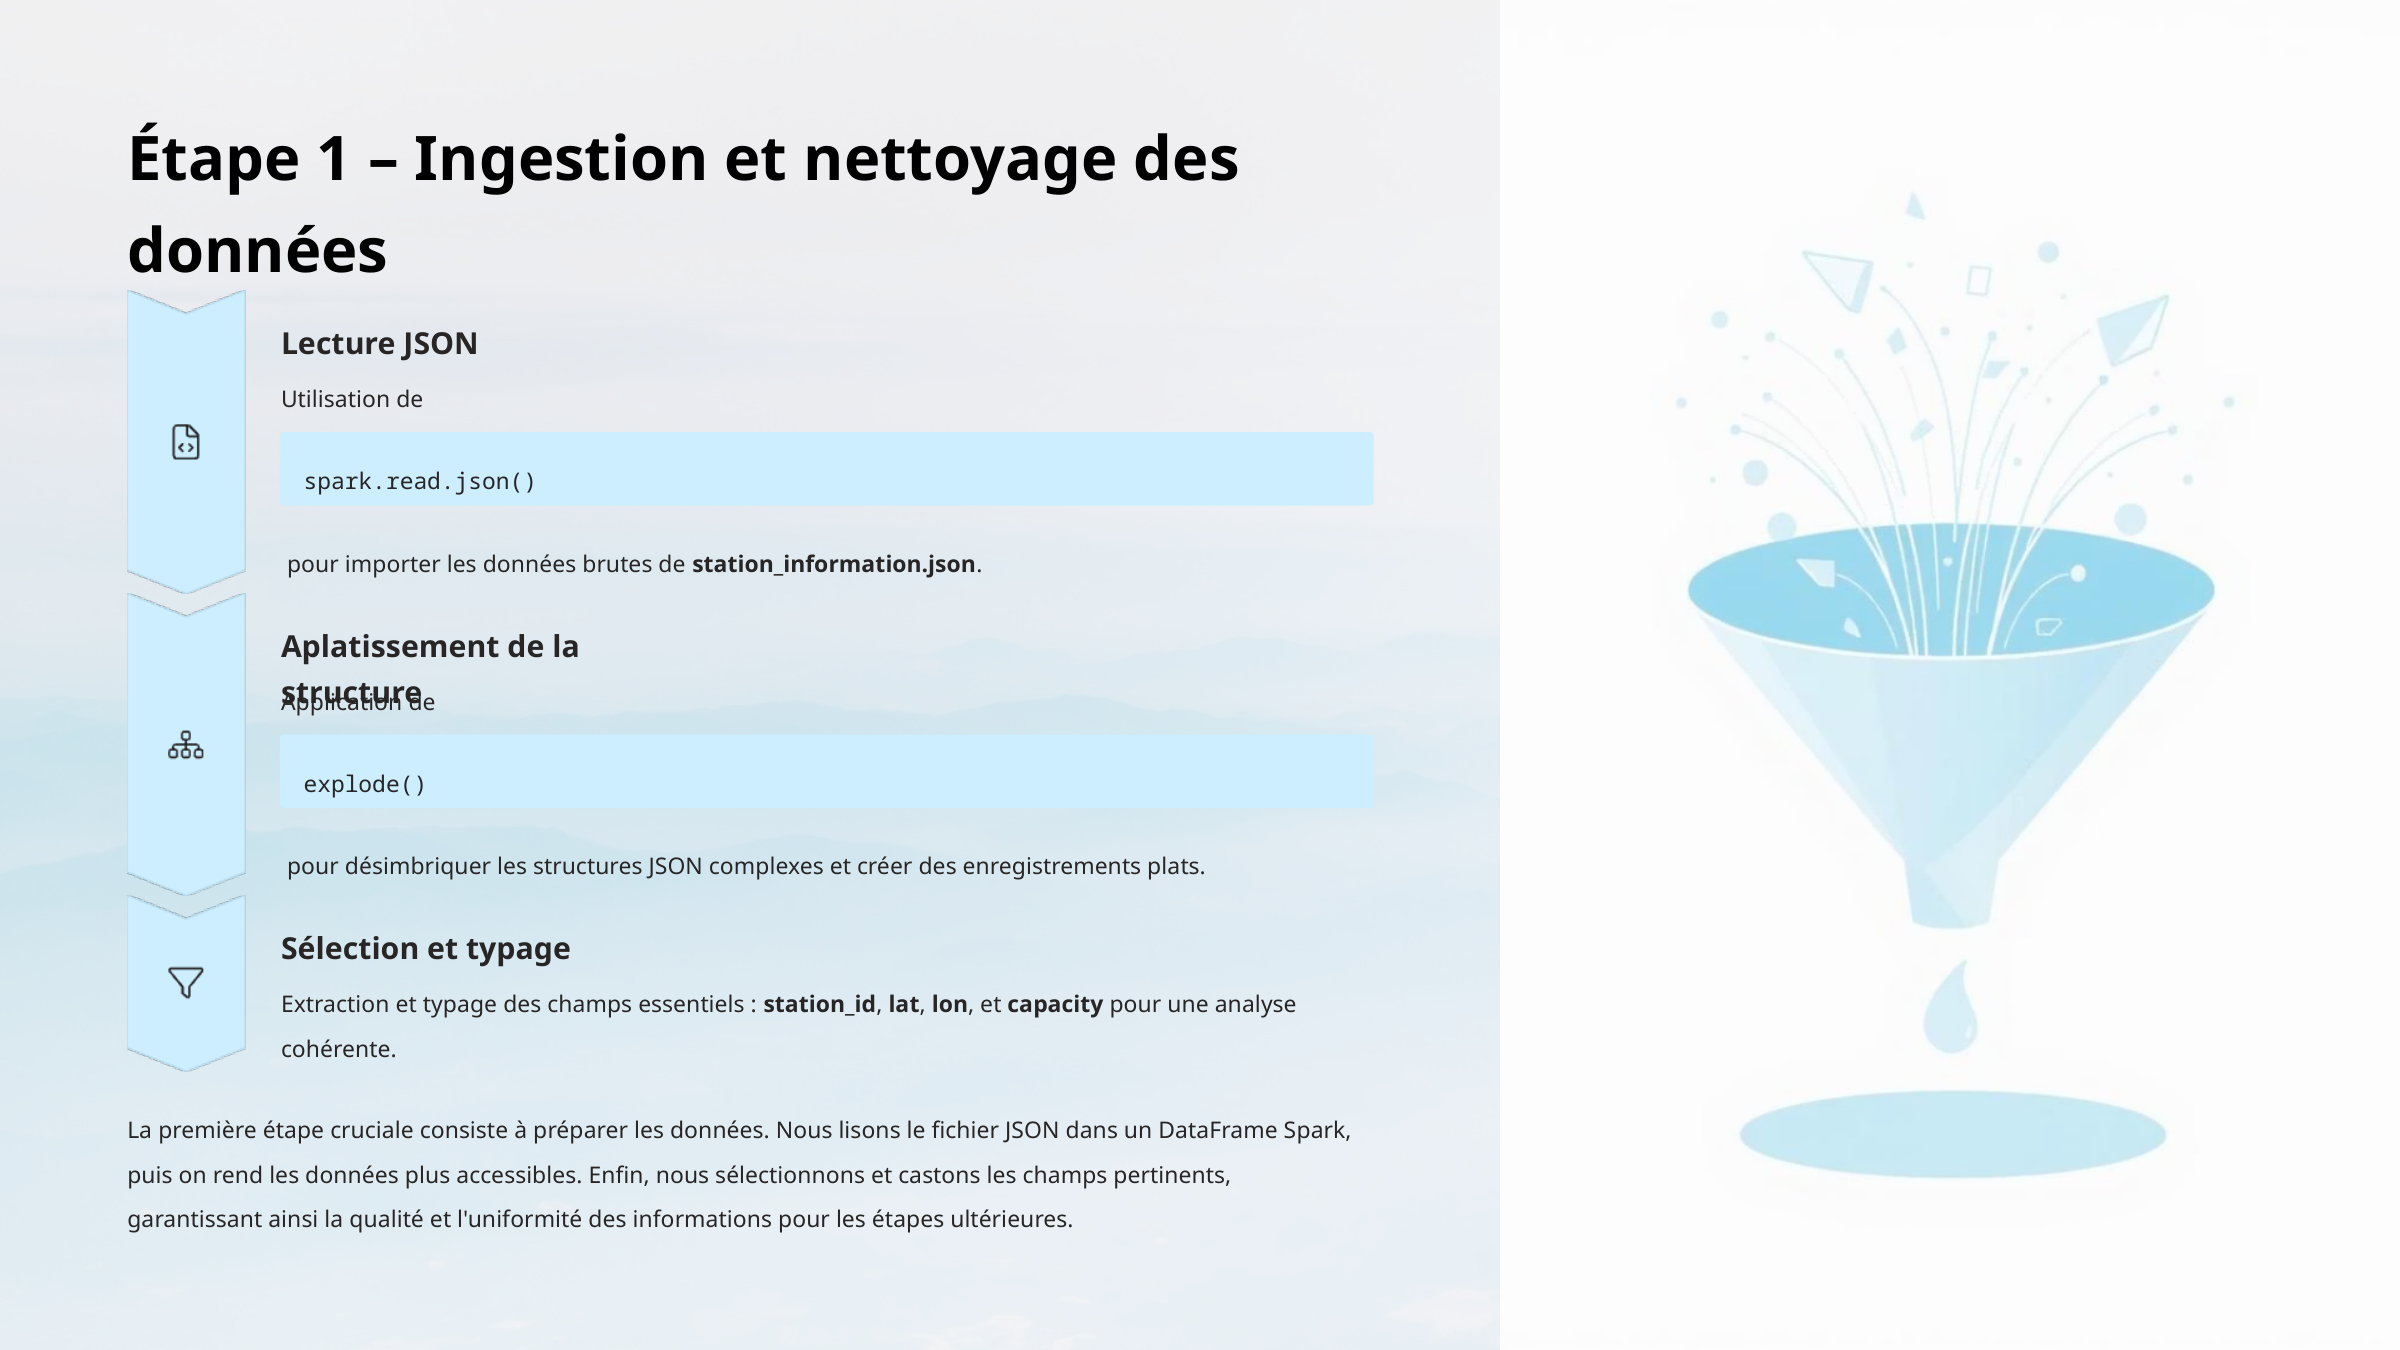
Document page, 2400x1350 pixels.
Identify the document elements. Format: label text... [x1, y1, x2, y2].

text_box [279, 432, 1374, 506]
text_box pour désimbriquer les structures JSON complexes et créer des enregistrements plats. [281, 834, 1373, 873]
text_box spark.read.json() [303, 449, 1351, 488]
text_box [279, 734, 1374, 808]
text_box Aplatissement de la structure [281, 617, 700, 656]
text_box Utilisation de [281, 367, 1373, 406]
text_box Sélection et typage [281, 919, 592, 959]
text_box La première étape cruciale consiste à préparer les données. Nous lisons le fichier JSON dans un DataFrame Spark, puis on rend les données plus accessibles. Enfin, nous sélectionnons et castons les champs pertinents, garantissant ainsi la qualité et l'uniformité des informations pour les étapes ultérieures. [127, 1098, 1373, 1250]
text_box Lecture JSON [281, 314, 592, 354]
text_box explode() [303, 752, 1351, 791]
text_box Application de [281, 670, 1373, 708]
text_box Extraction et typage des champs essentiels : station_id, lat, lon, et capacity pour une analyse cohérente. [281, 972, 1373, 1049]
picture [127, 290, 246, 1073]
picture [1499, 0, 2400, 1350]
text_box Étape 1 – Ingestion et nettoyage des données [127, 100, 1373, 256]
text_box pour importer les données brutes de station_information.json. [281, 531, 1373, 570]
